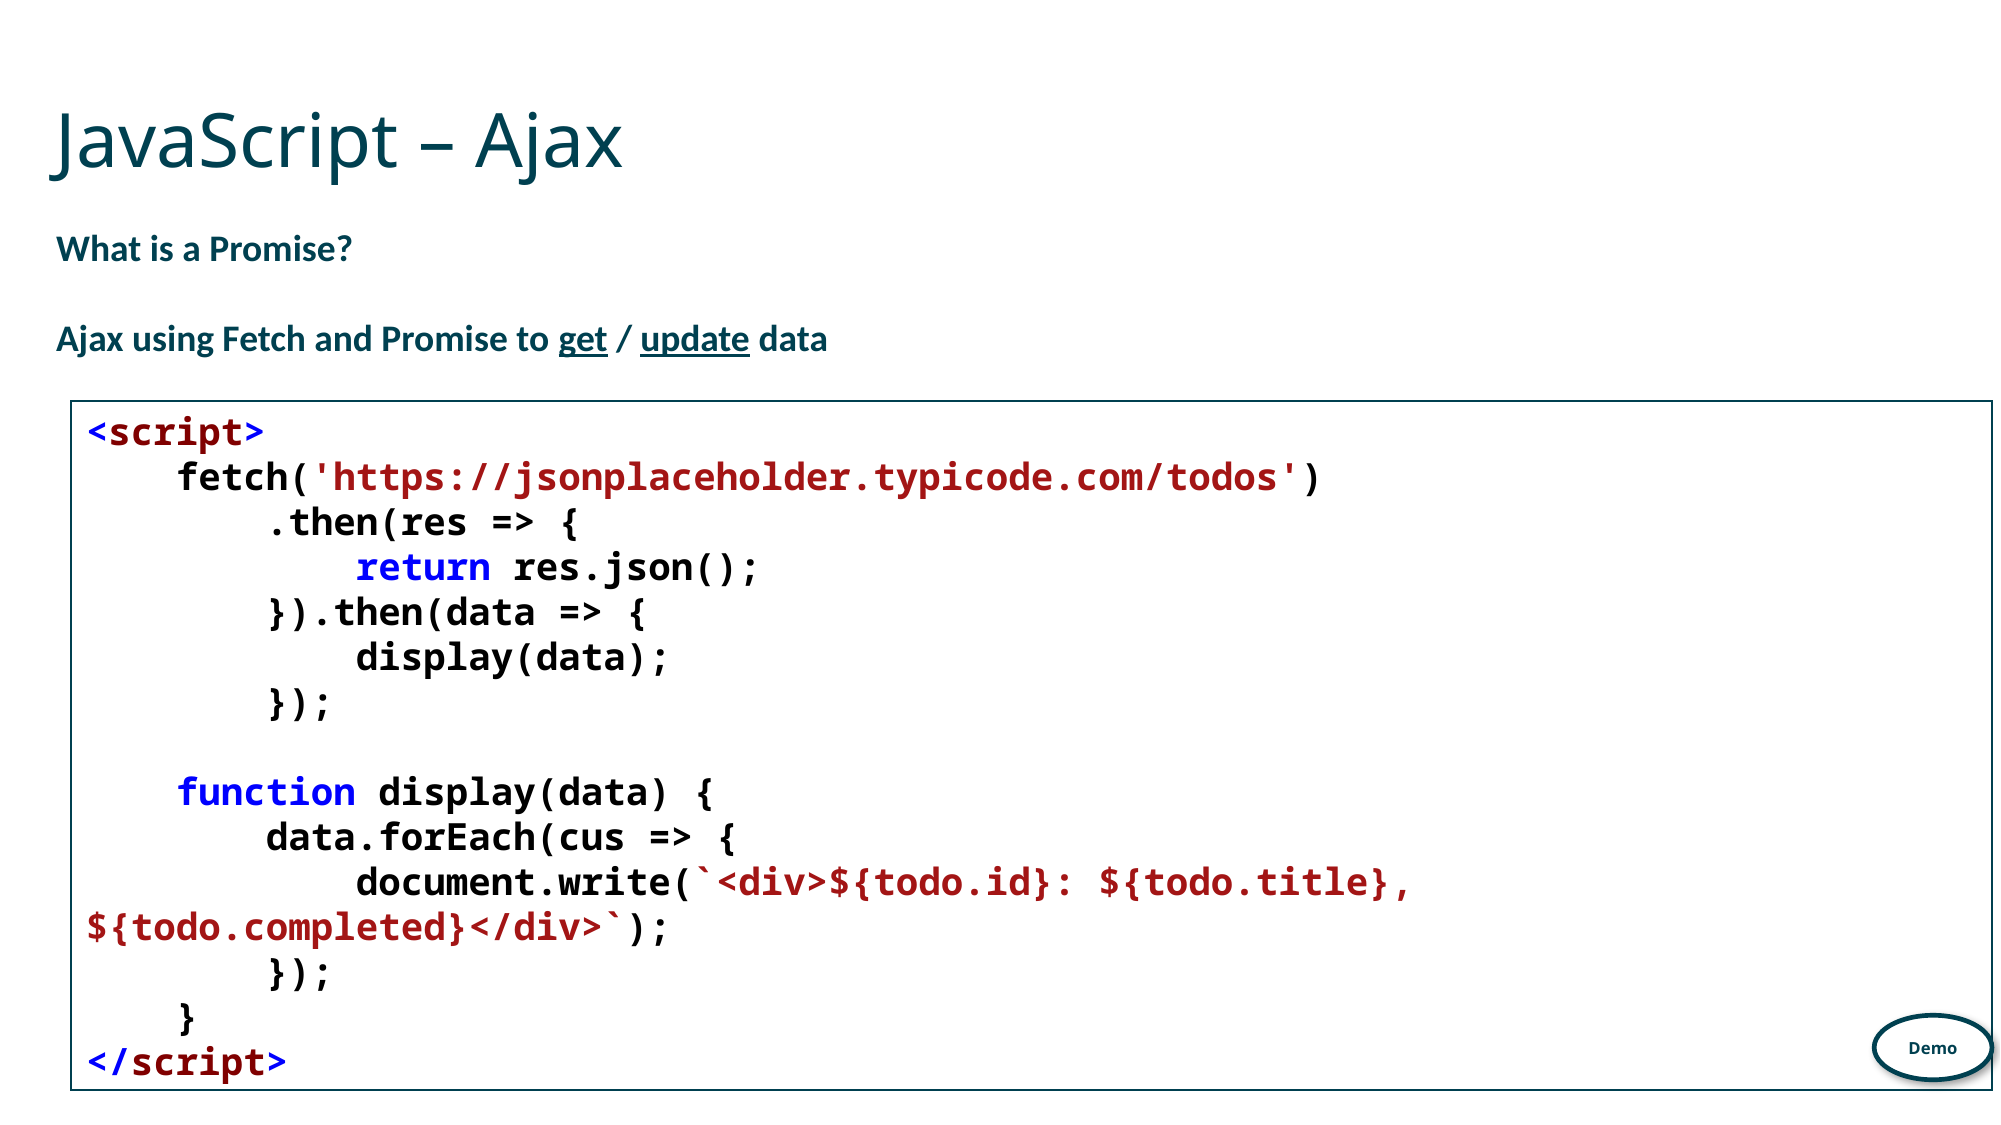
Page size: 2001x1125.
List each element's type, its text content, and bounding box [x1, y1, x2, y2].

list What is a Promise? Ajax using Fetch and Promise to get / update data [55, 224, 1946, 1038]
text_box <script> fetch('https://jsonplaceholder.typicode.com/todos') .then(res => { return res.json(); }).then(data => { display(data); }); function display(data) { data.forEach(cus => { document.write(`<div>${todo.id}: ${todo.title}, ${todo.completed}</div>`); }); } </script> [70, 400, 1993, 1091]
text_box Demo [1873, 1014, 1994, 1081]
title JavaScript – Ajax [55, 92, 1946, 224]
